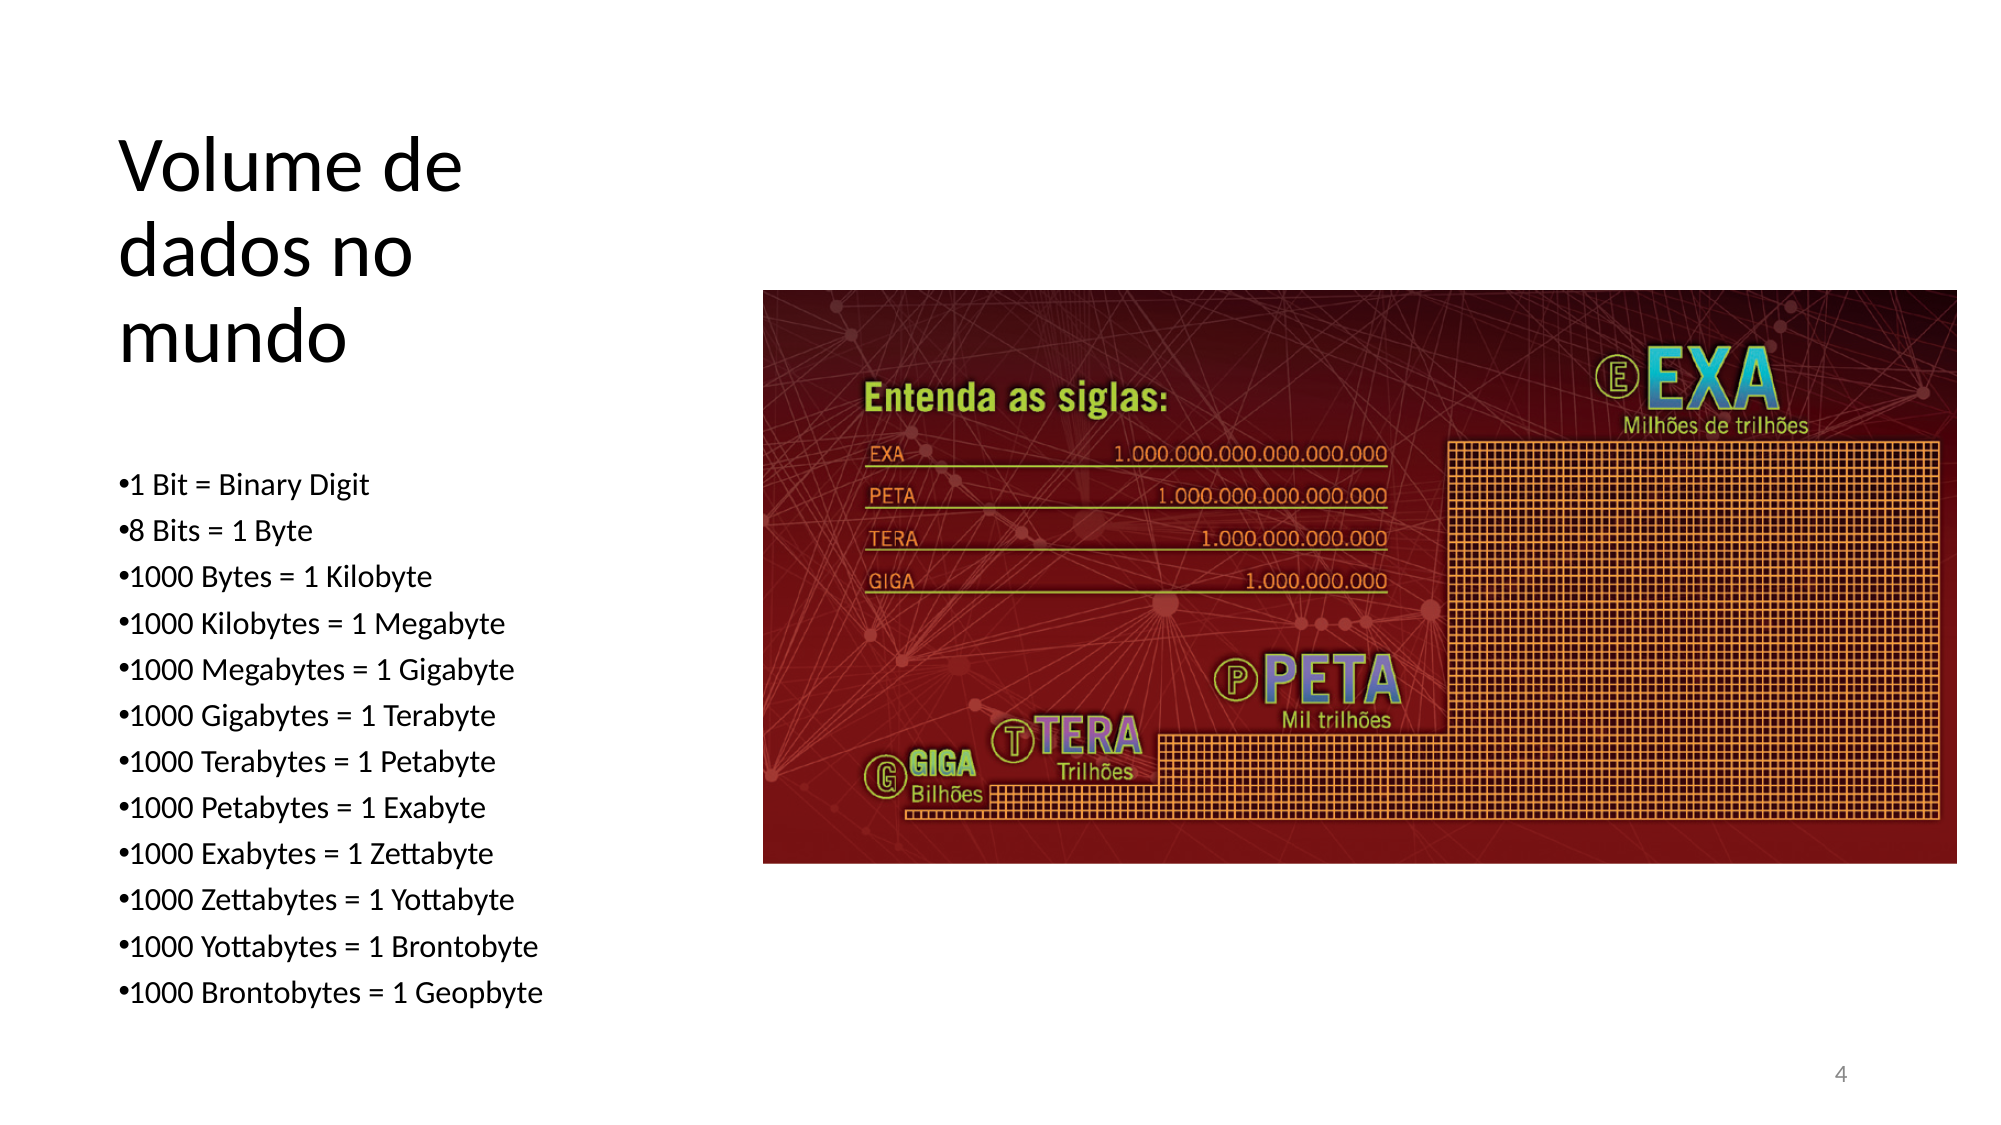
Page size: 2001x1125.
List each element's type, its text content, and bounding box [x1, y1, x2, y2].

text_box 1 Bit = Binary Digit 8 Bits = 1 Byte 1000 Bytes = 1 Kilobyte 1000 Kilobytes = 1 Megabyte 1000 Megabytes = 1 Gigabyte 1000 Gigabytes = 1 Terabyte 1000 Terabytes = 1 Petabyte 1000 Petabytes = 1 Exabyte 1000 Exabytes = 1 Zettabyte 1000 Zettabytes = 1 Yottabyte 1000 Yottabytes = 1 Brontobyte 1000 Brontobytes = 1 Geopbyte [103, 460, 666, 1020]
title Volume de dados no mundo [103, 104, 666, 387]
slide_number ‹#› [1412, 1042, 1863, 1103]
picture [763, 290, 1959, 865]
